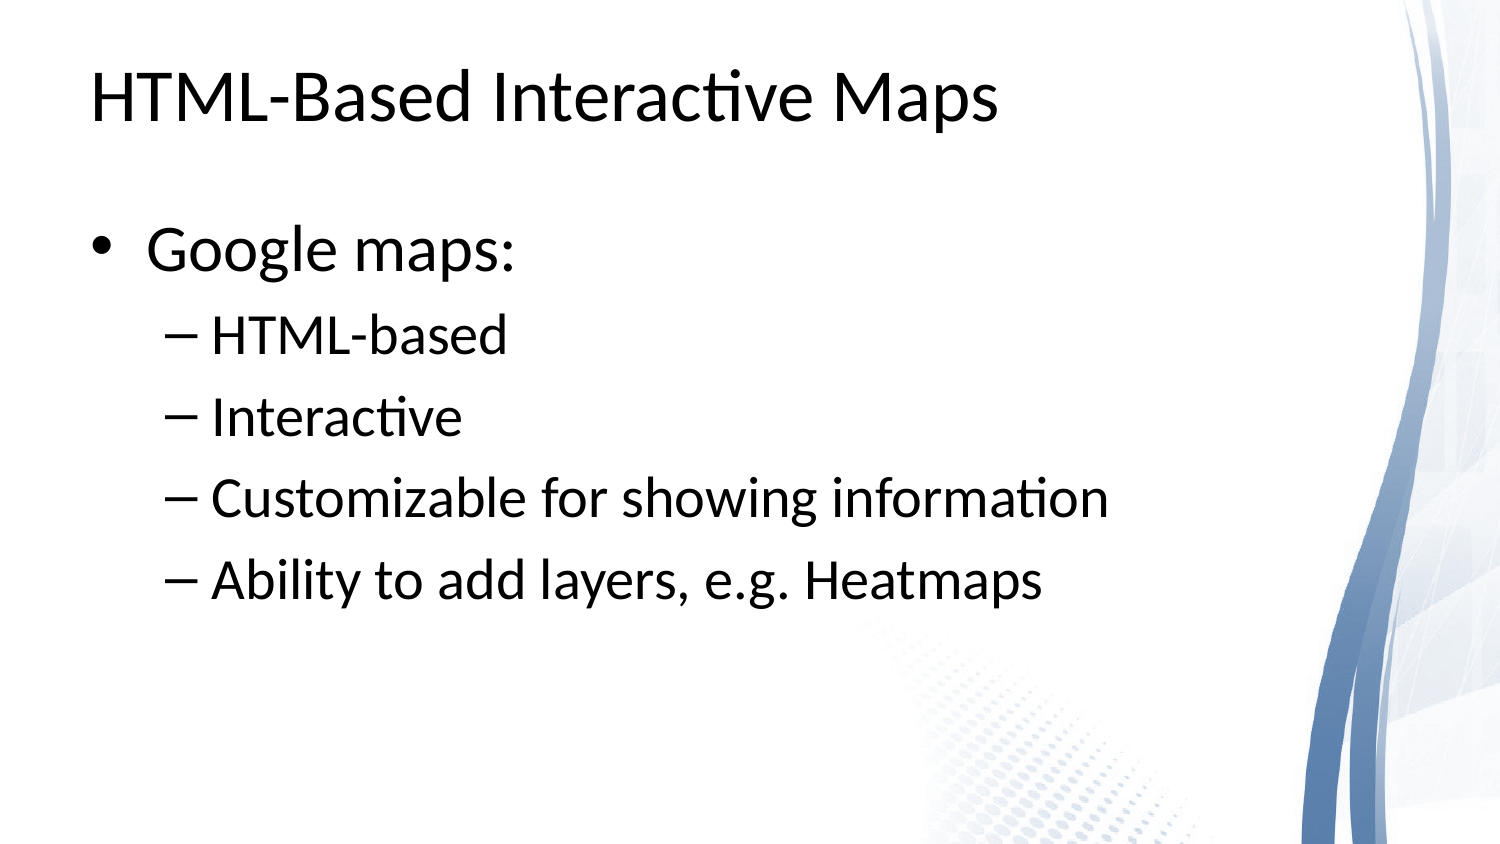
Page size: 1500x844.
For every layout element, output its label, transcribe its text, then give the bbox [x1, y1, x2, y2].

title HTML-Based Interactive Maps [75, 33, 1425, 149]
list Google maps: HTML-based Interactive Customizable for showing information Ability to add layers, e.g. Heatmaps [75, 196, 1425, 754]
